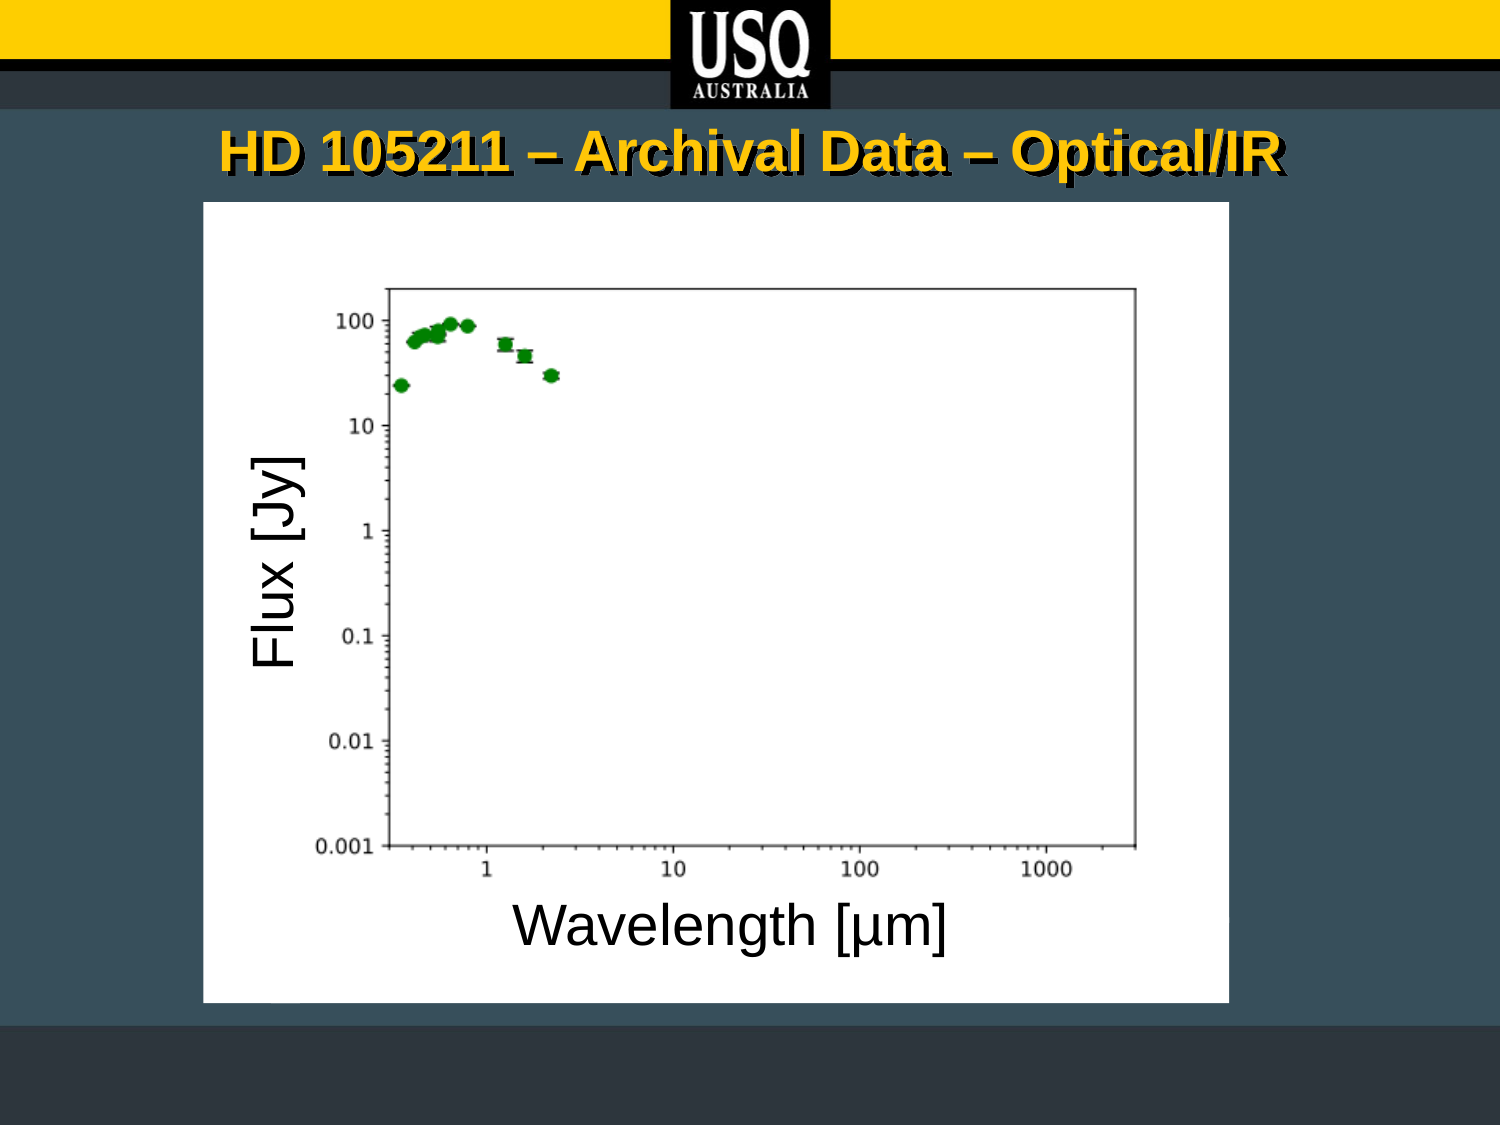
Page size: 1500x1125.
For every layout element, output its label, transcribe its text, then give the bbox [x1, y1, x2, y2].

title HD 105211 – Archival Data – Optical/IR [113, 54, 1390, 243]
picture [0, 0, 1500, 1125]
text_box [203, 201, 1230, 1004]
